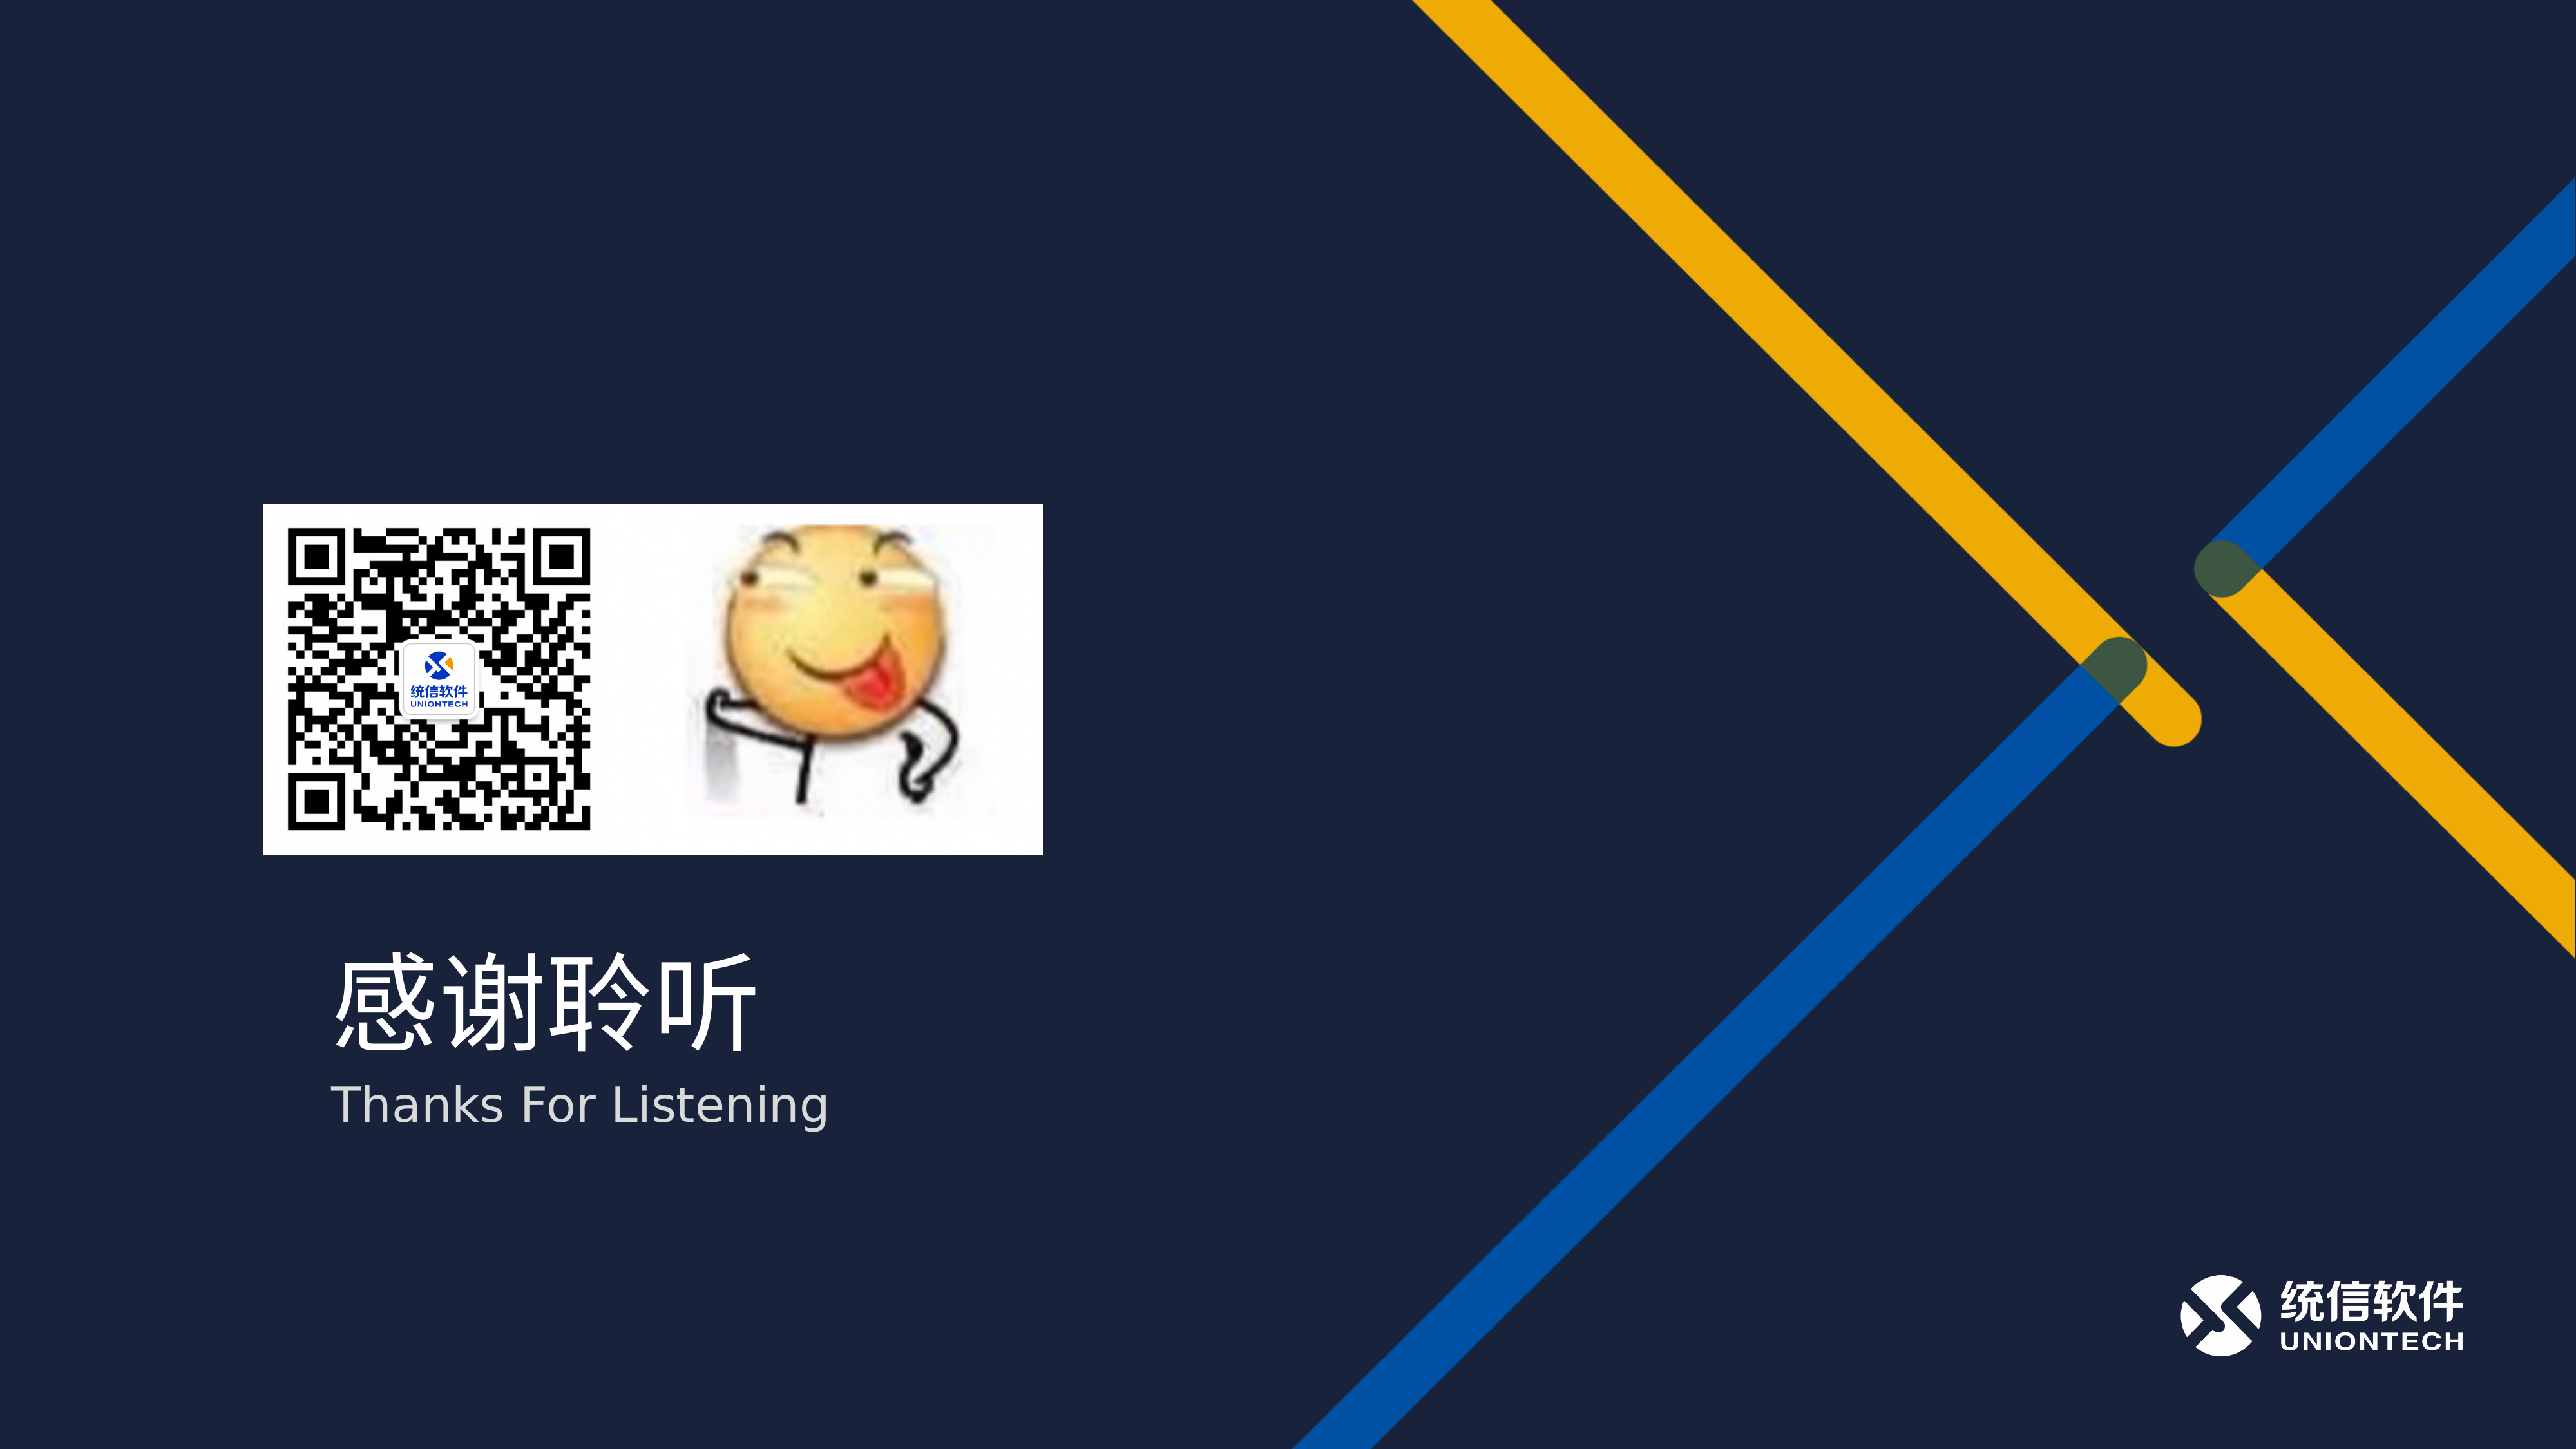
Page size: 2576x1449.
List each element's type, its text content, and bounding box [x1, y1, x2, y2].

subtitle Thanks For Listening [322, 1069, 863, 1189]
title 感谢聆听 [321, 911, 863, 1069]
picture [1292, 0, 2575, 1449]
picture [263, 504, 1043, 855]
